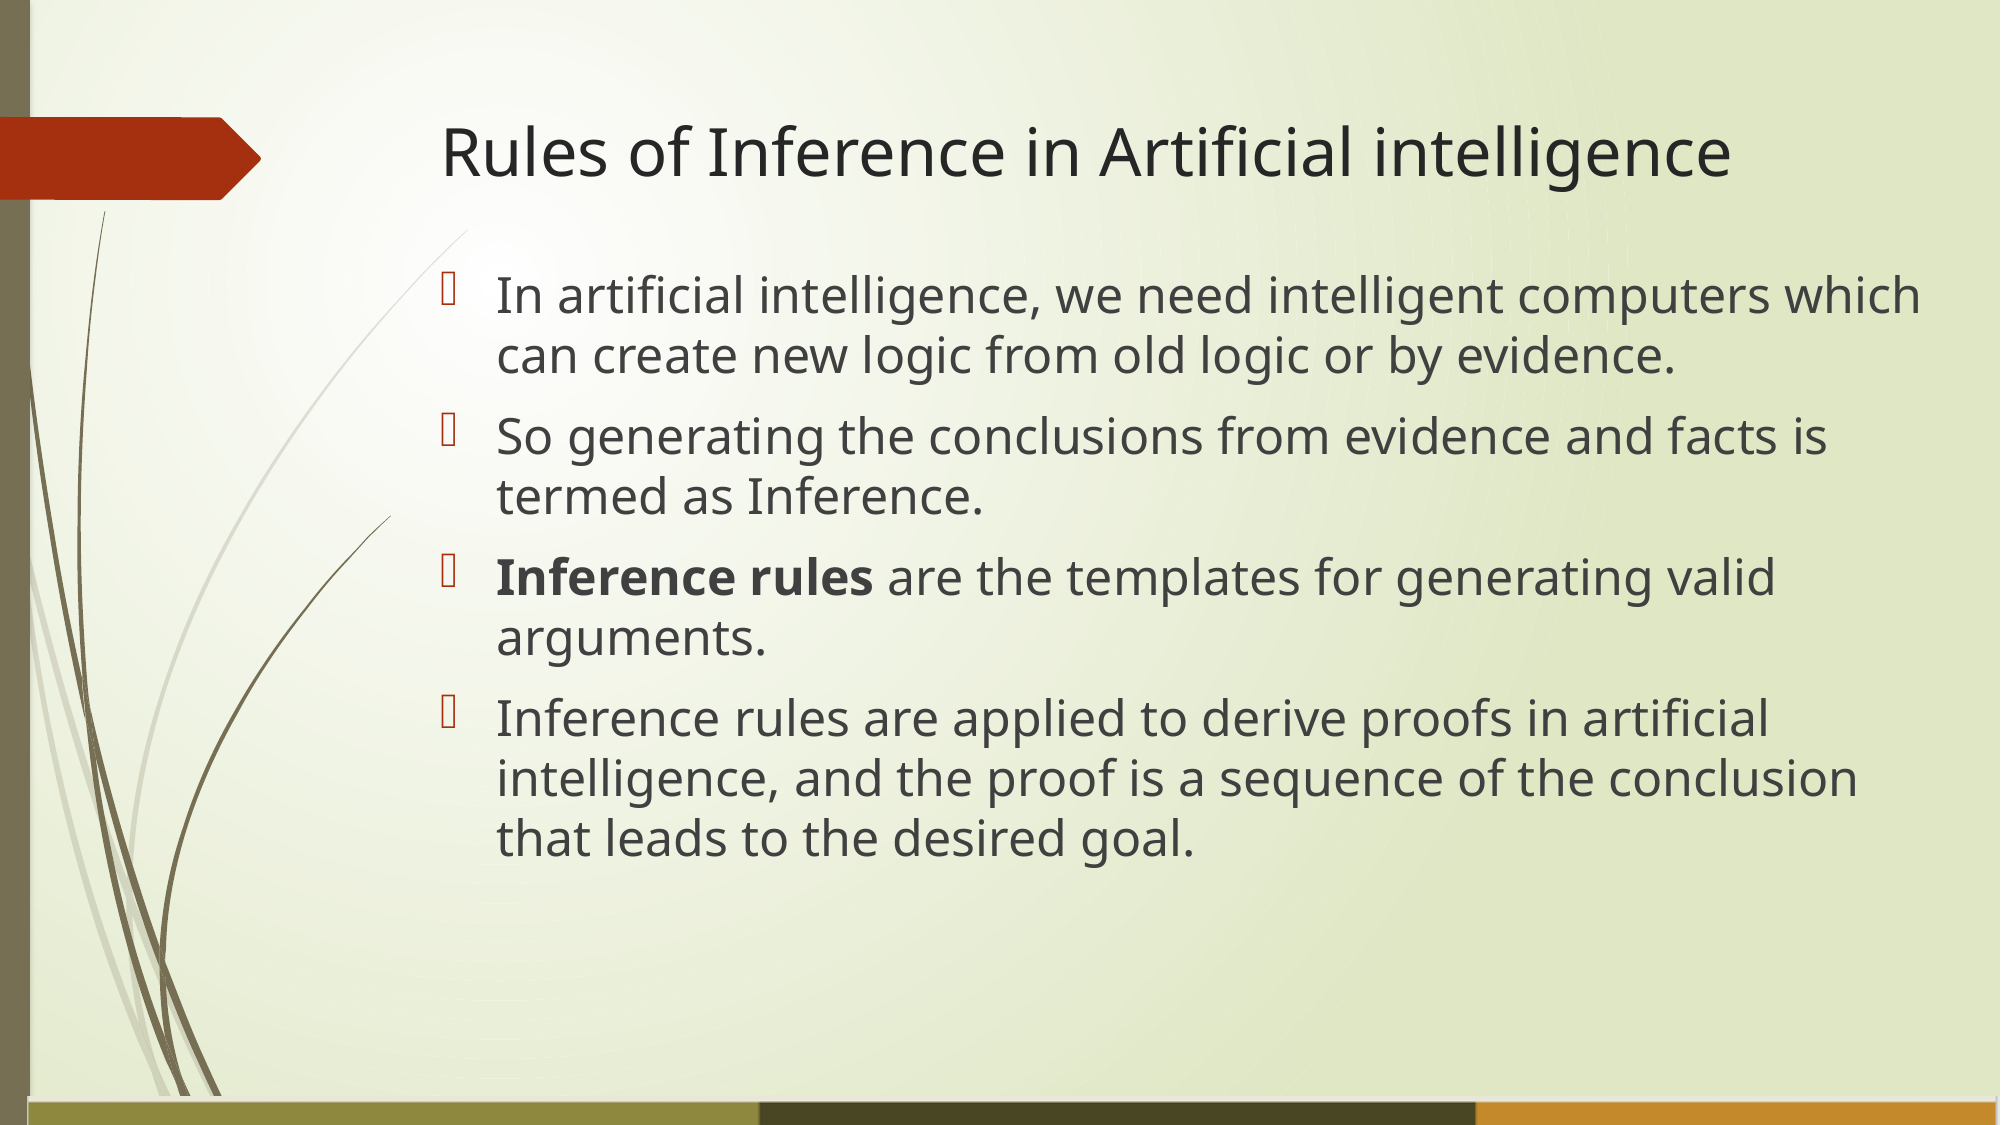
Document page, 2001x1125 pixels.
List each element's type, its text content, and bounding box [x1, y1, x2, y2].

list In artificial intelligence, we need intelligent computers which can create new logic from old logic or by evidence. So generating the conclusions from evidence and facts is termed as Inference. Inference rules are the templates for generating valid arguments. Inference rules are applied to derive proofs in artificial intelligence, and the proof is a sequence of the conclusion that leads to the desired goal. [425, 256, 1939, 1058]
title Rules of Inference in Artificial intelligence [425, 102, 1888, 256]
picture [27, 1096, 2000, 1125]
